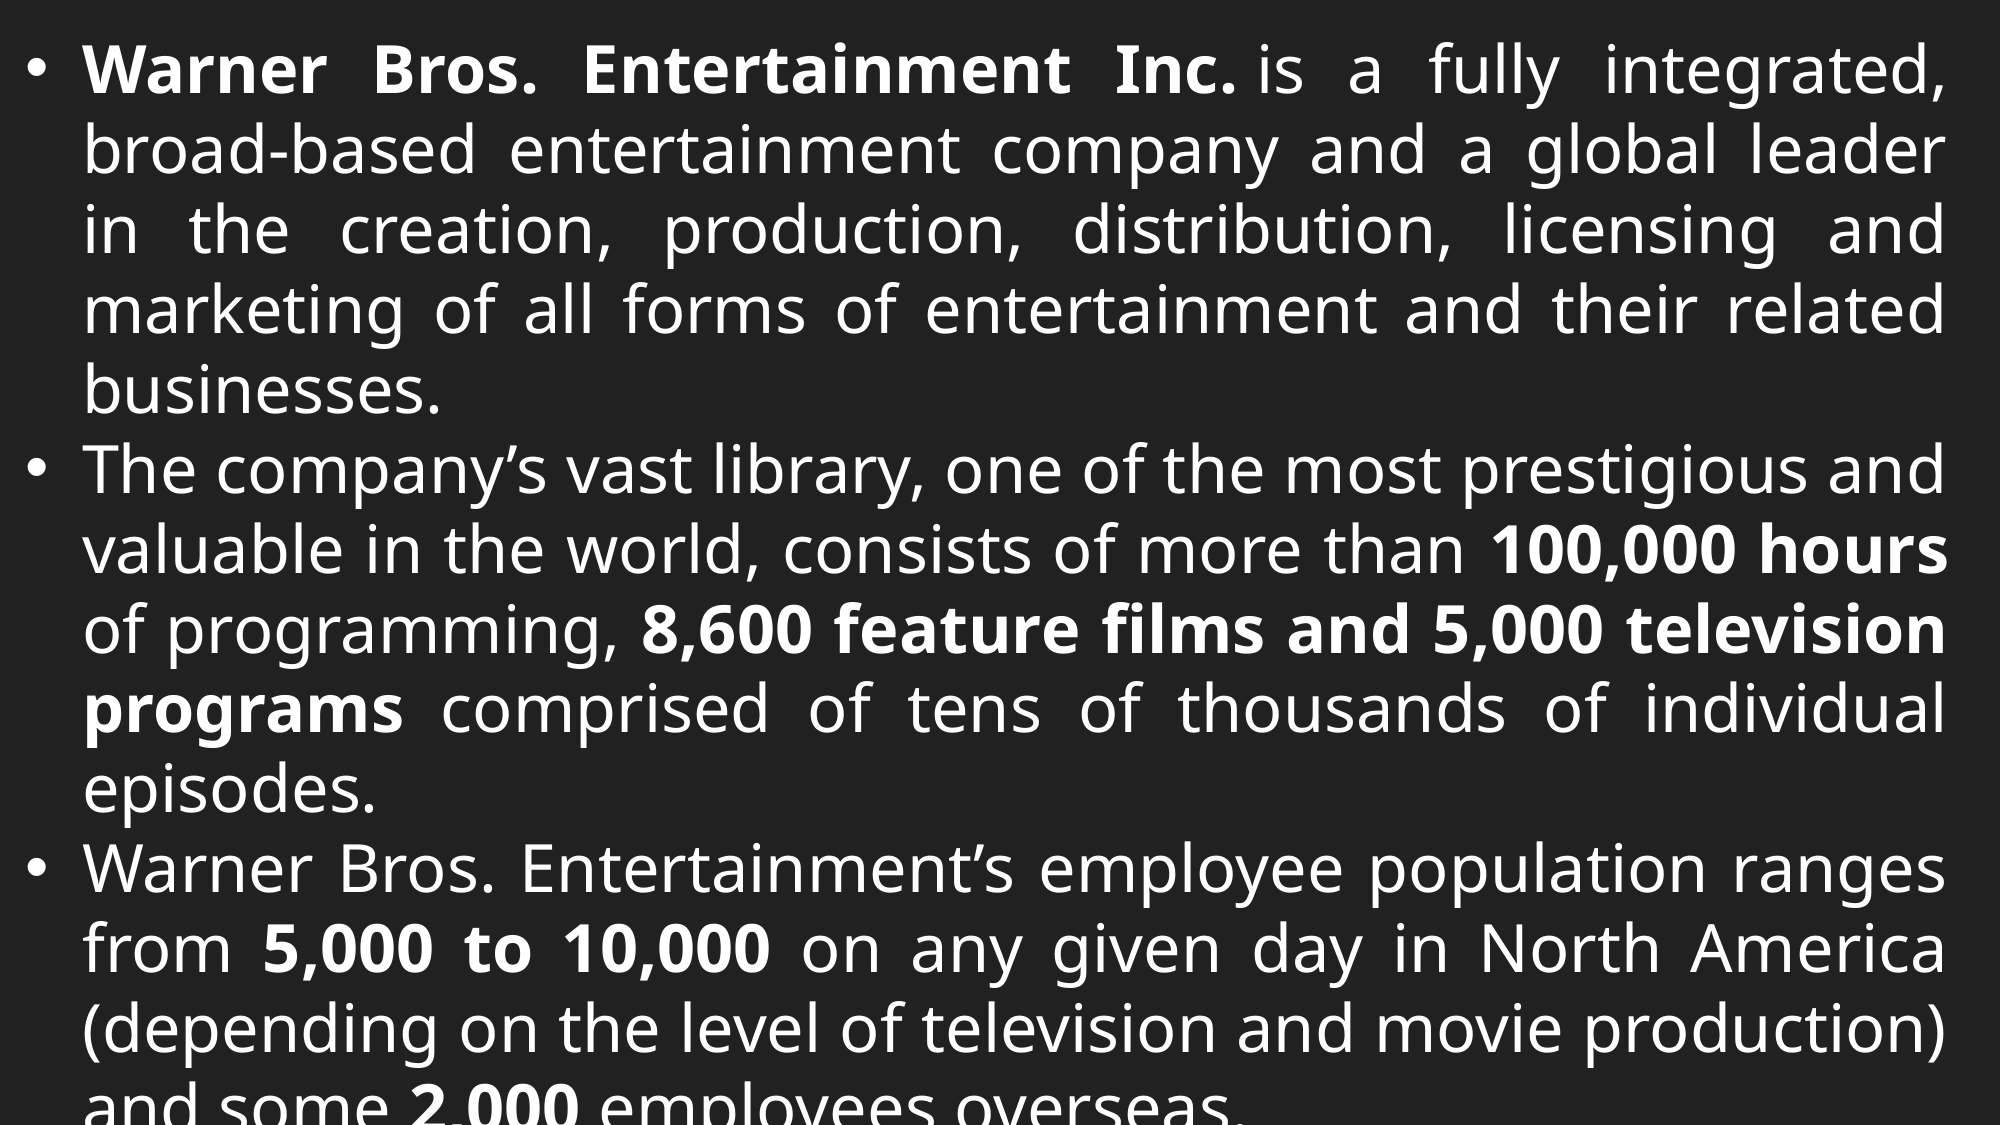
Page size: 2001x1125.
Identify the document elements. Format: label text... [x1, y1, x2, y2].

text_box Warner Bros. Entertainment Inc. is a fully integrated, broad-based entertainment company and a global leader in the creation, production, distribution, licensing and marketing of all forms of entertainment and their related businesses. The company’s vast library, one of the most prestigious and valuable in the world, consists of more than 100,000 hours of programming, 8,600 feature films and 5,000 television programs comprised of tens of thousands of individual episodes. Warner Bros. Entertainment’s employee population ranges from 5,000 to 10,000 on any given day in North America (depending on the level of television and movie production) and some 2,000 employees overseas. [11, 19, 1965, 1125]
